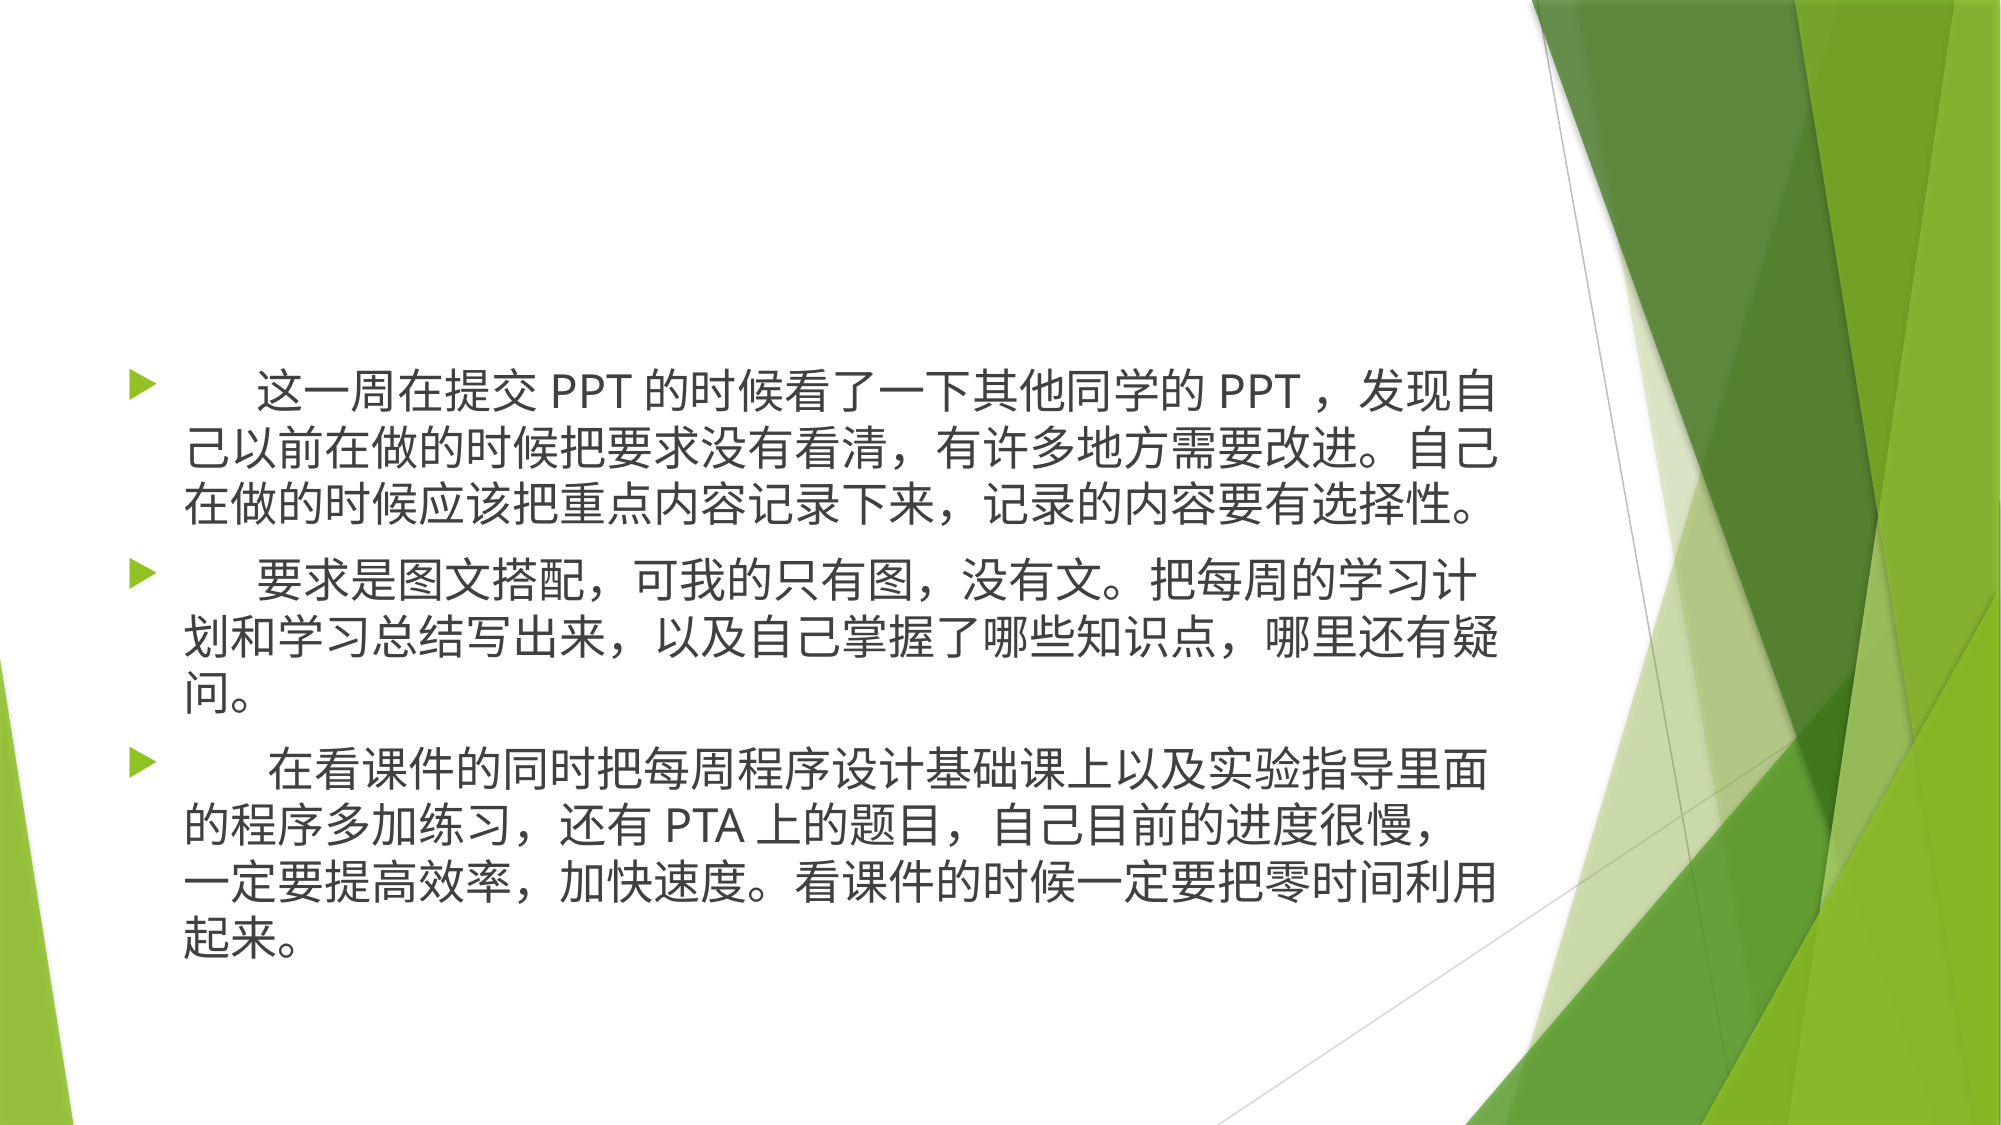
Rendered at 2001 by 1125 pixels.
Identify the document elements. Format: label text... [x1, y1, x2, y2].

list 这一周在提交PPT的时候看了一下其他同学的PPT，发现自己以前在做的时候把要求没有看清，有许多地方需要改进。自己在做的时候应该把重点内容记录下来，记录的内容要有选择性。 要求是图文搭配，可我的只有图，没有文。把每周的学习计划和学习总结写出来，以及自己掌握了哪些知识点，哪里还有疑问。 在看课件的同时把每周程序设计基础课上以及实验指导里面的程序多加练习，还有PTA上的题目，自己目前的进度很慢，一定要提高效率，加快速度。看课件的时候一定要把零时间利用起来。 [111, 354, 1522, 992]
